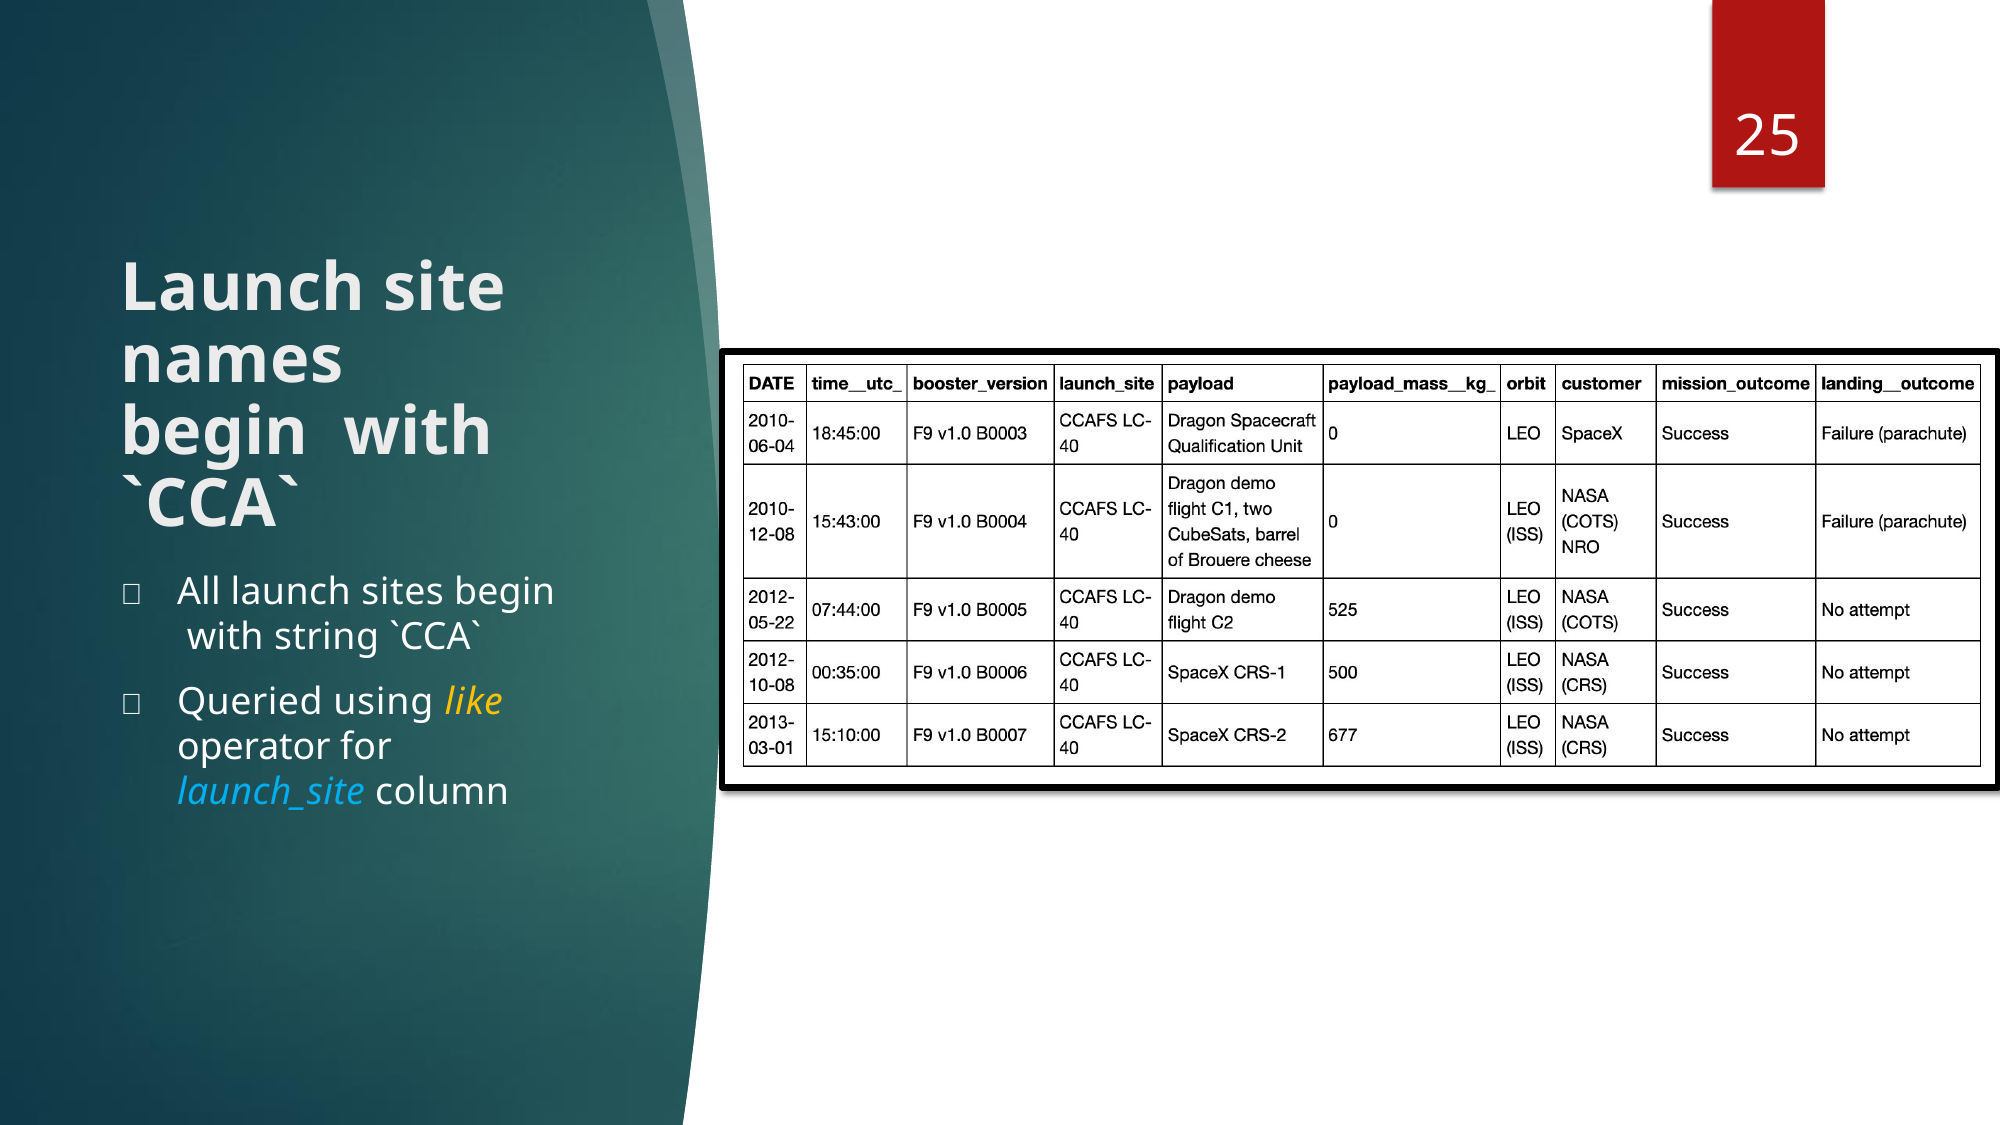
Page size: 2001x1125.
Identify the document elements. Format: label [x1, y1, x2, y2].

text_box [712, 341, 2000, 806]
text_box [0, 0, 644, 1125]
text_box [646, 0, 2000, 1125]
